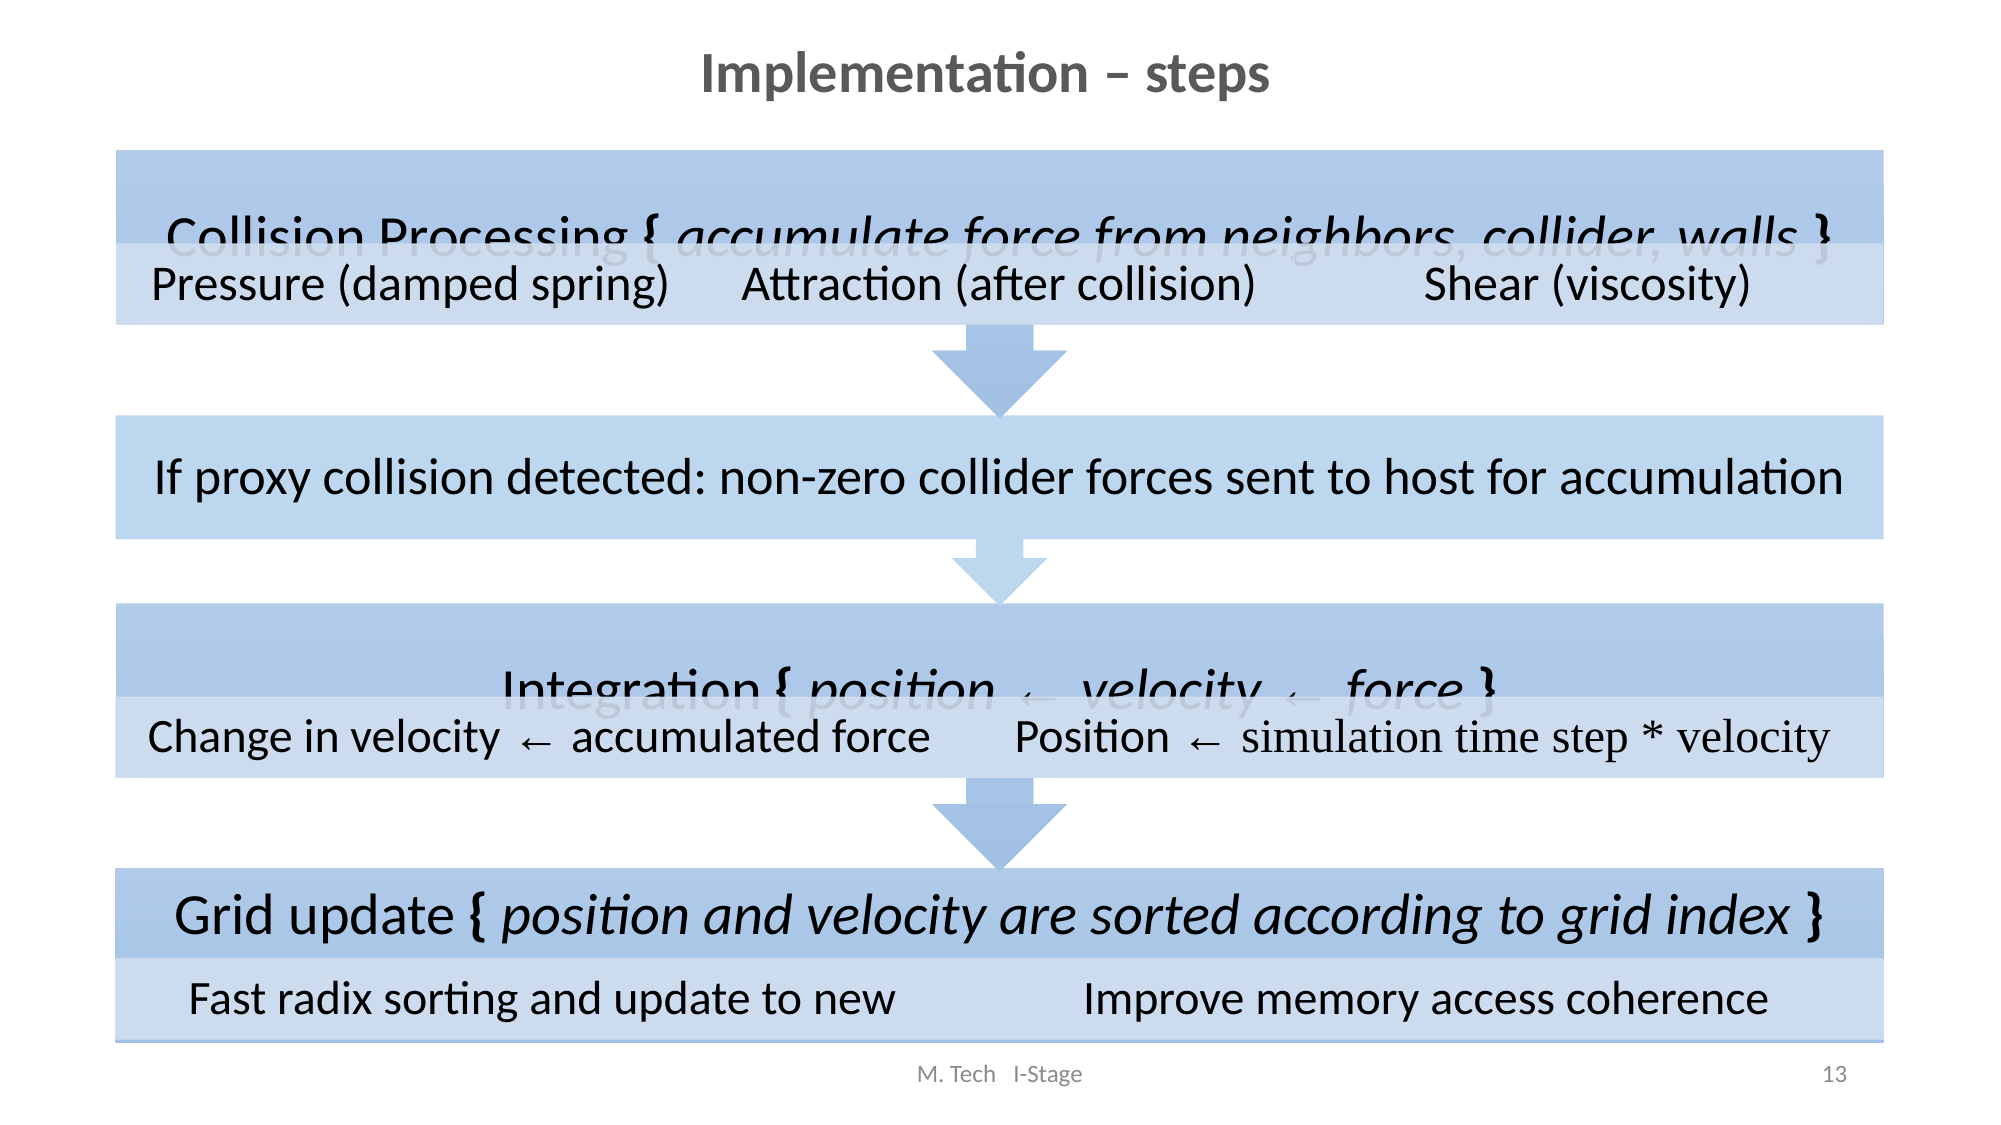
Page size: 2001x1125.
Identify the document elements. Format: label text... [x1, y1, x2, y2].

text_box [115, 149, 1884, 1043]
slide_number 13 [1412, 1043, 1863, 1103]
footer M. Tech I-Stage [662, 1043, 1338, 1103]
text_box Implementation – steps [685, 27, 1290, 112]
